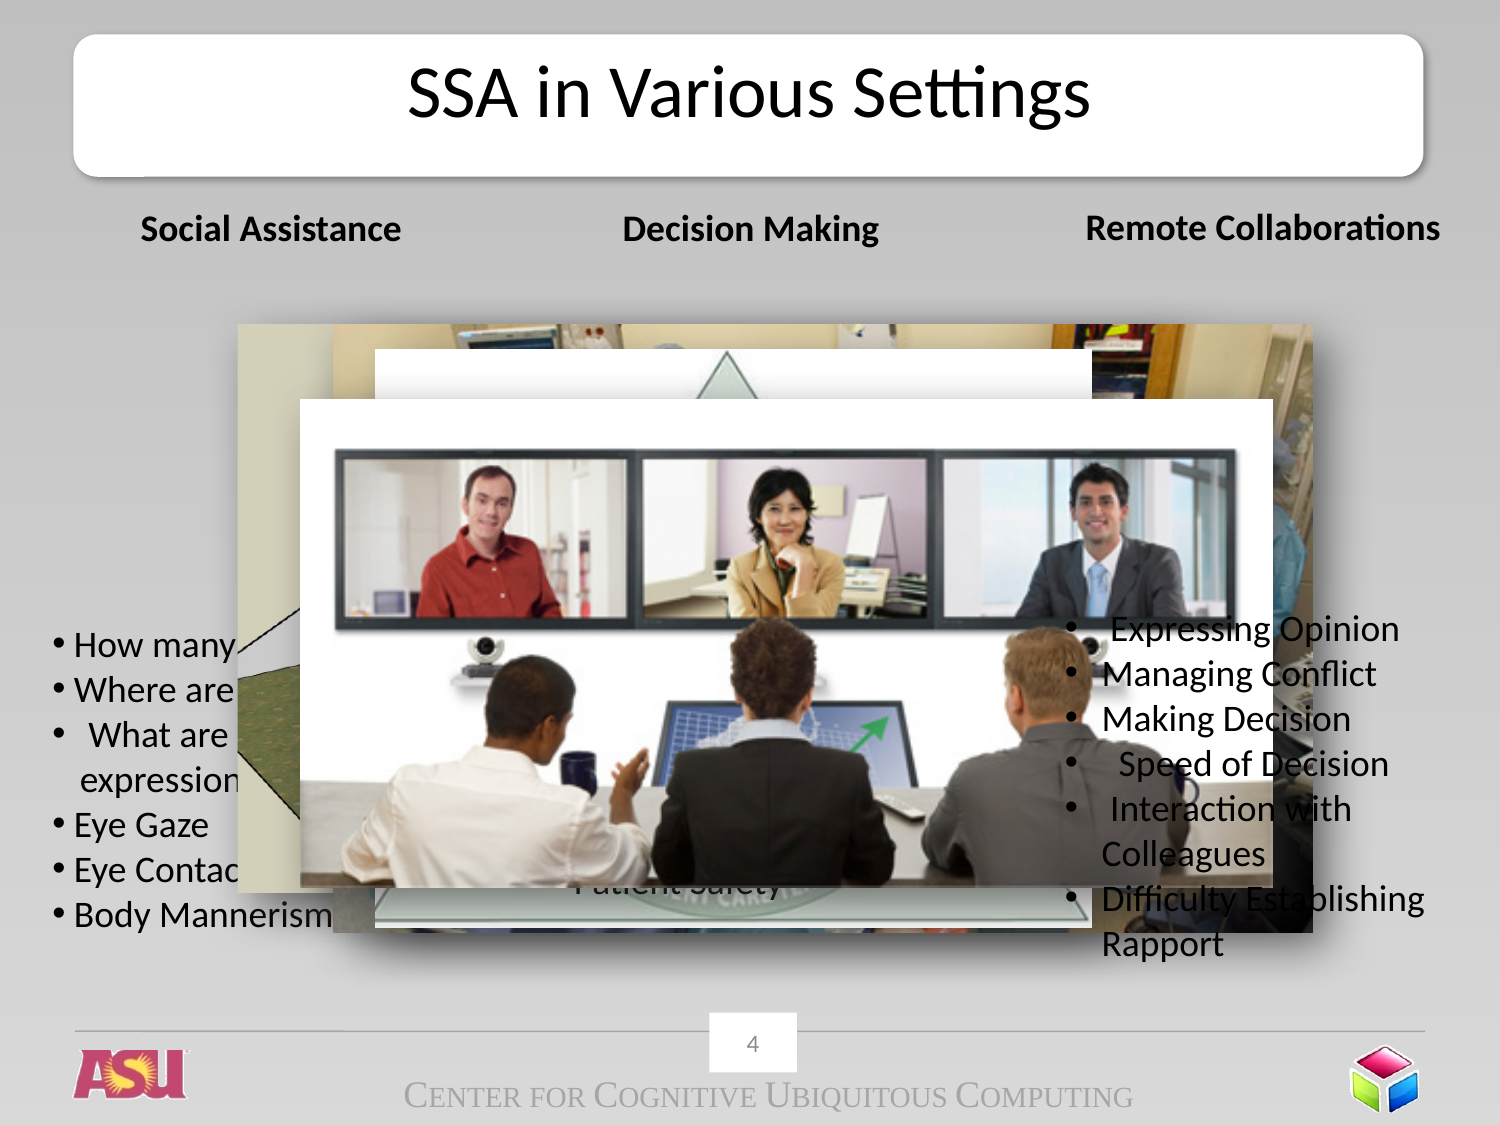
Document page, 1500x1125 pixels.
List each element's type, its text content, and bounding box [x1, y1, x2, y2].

text_box Social Assistance [125, 196, 418, 257]
title SSA in Various Settings [75, 34, 1425, 178]
text_box Decision Making [607, 196, 895, 257]
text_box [59, 1050, 200, 1100]
text_box Remote Collaborations [1070, 196, 1457, 256]
slide_number 4 [709, 1012, 797, 1073]
picture [237, 324, 1313, 933]
text_box Expressing Opinion Managing Conflict Making Decision Speed of Decision Interaction with Colleagues Difficulty Establishing Rapport [1049, 596, 1500, 971]
text_box How many people? Where are they located? What are their facial expressions? Eye Gaze Eye Contact Body Mannerisms [37, 612, 276, 943]
title Impact – Funding Activities [229, 612, 334, 943]
